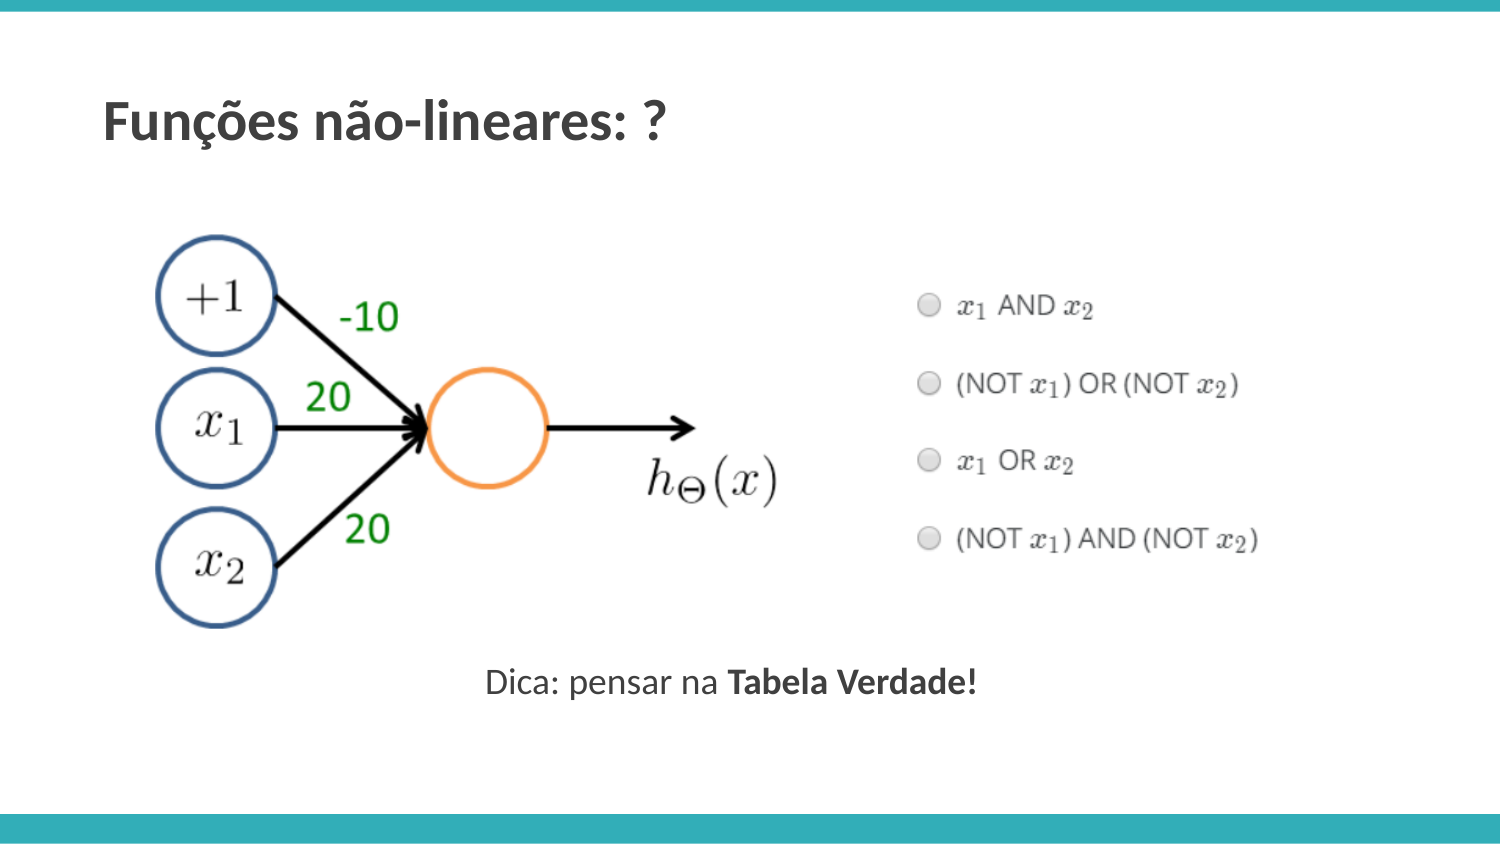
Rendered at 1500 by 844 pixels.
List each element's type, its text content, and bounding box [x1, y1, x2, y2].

picture [123, 220, 801, 642]
picture [891, 276, 1286, 586]
text_box Dica: pensar na Tabela Verdade! [430, 629, 1034, 729]
text_box Funções não-lineares: ? [88, 67, 1329, 167]
